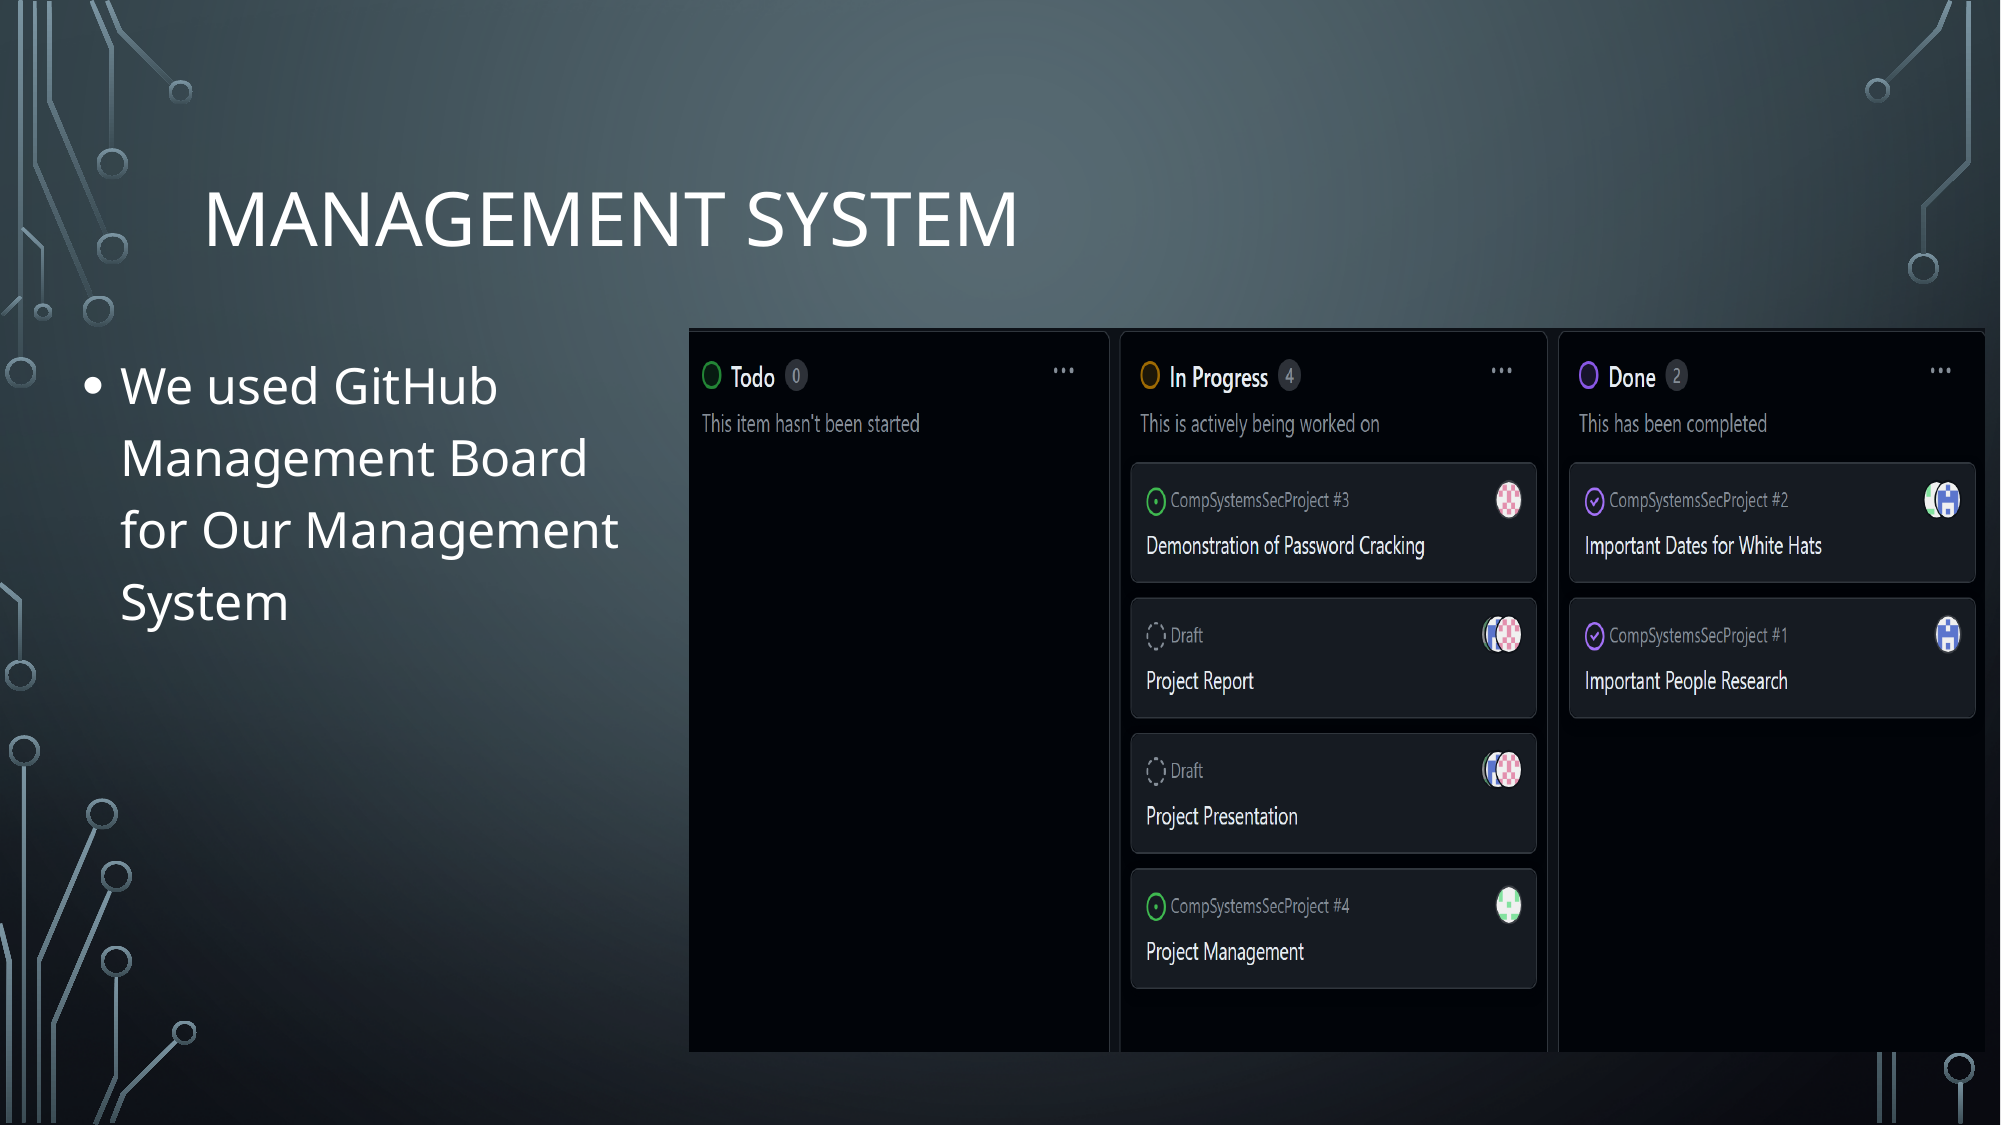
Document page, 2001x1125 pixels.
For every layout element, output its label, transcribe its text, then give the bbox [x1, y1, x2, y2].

picture [688, 328, 1985, 1052]
title Management System [187, 101, 1813, 344]
list We used GitHub Management Board for Our Management System [67, 334, 678, 1010]
